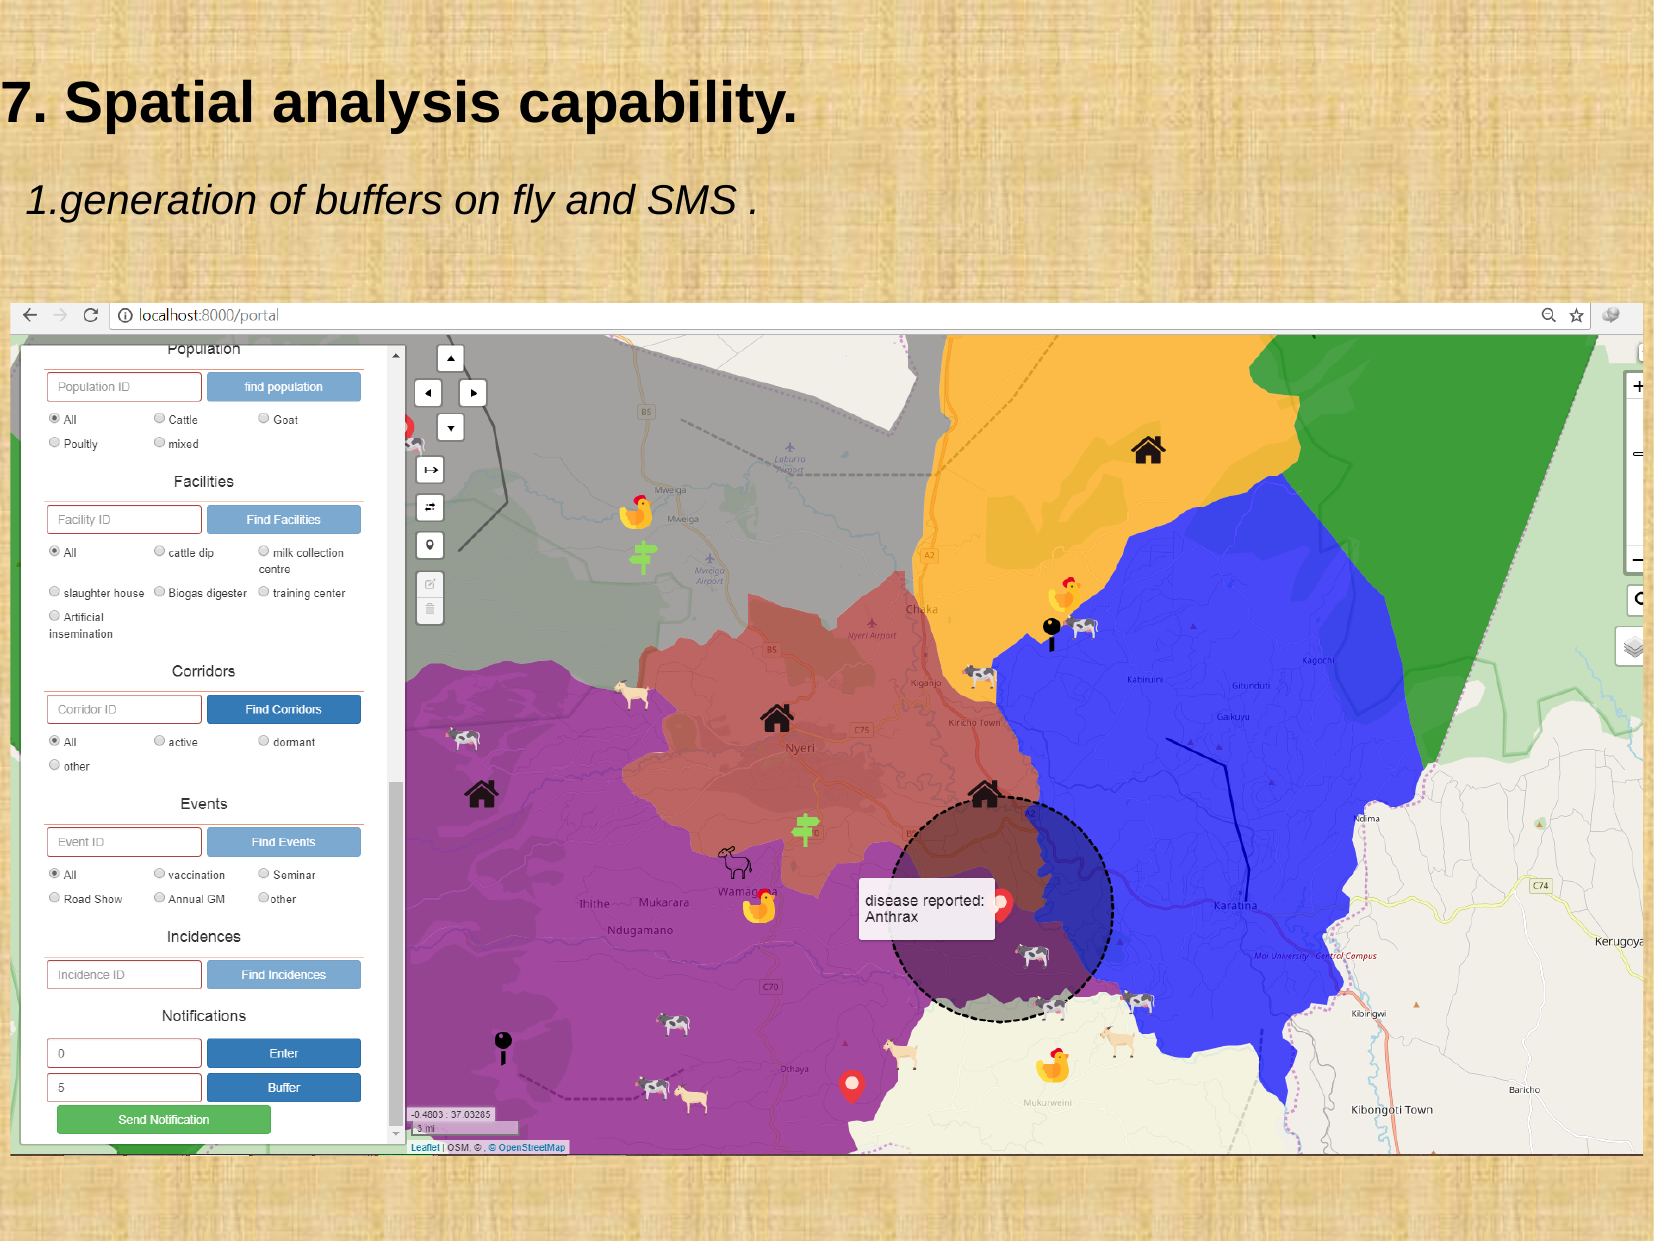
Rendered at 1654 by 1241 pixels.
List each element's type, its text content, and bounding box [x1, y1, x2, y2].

title 7. Spatial analysis capability. 1.generation of buffers on fly and SMS . [0, 49, 1489, 257]
picture [0, 0, 1654, 1241]
subtitle [0, 290, 1489, 1010]
